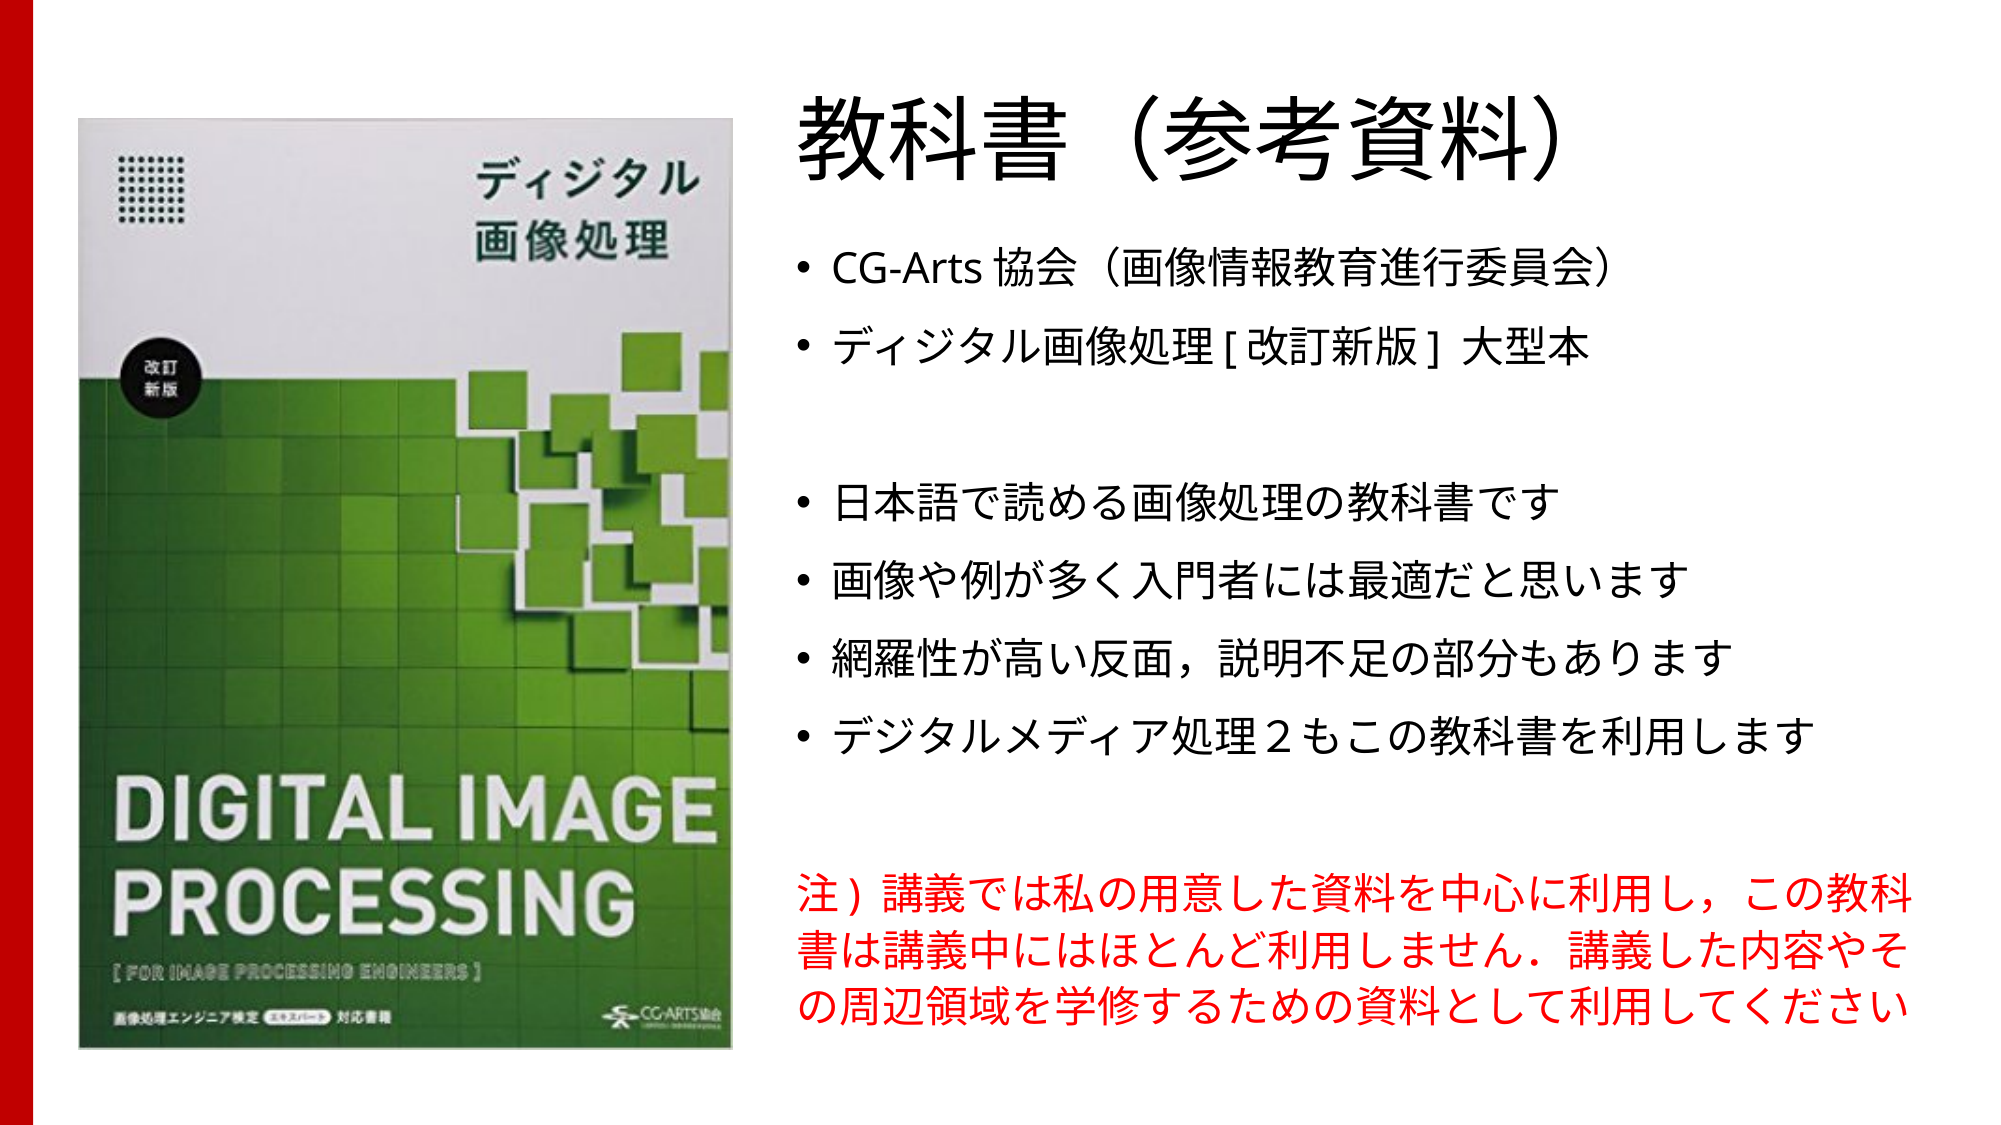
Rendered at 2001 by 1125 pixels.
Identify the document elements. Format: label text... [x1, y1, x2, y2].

picture [78, 118, 733, 1050]
title 教科書（参考資料） [781, 83, 1936, 205]
list CG-Arts協会（画像情報教育進行委員会） ディジタル画像処理[改訂新版] 大型本 日本語で読める画像処理の教科書です 画像や例が多く入門者には最適だと思います 網羅性が高い反面，説明不足の部分もあります デジタルメディア処理２もこの教科書を利用します 注) 講義では私の用意した資料を中心に利用し，この教科書は講義中にはほとんど利用しません．講義した内容やその周辺領域を学修するための資料として利用してください [781, 228, 1939, 1089]
